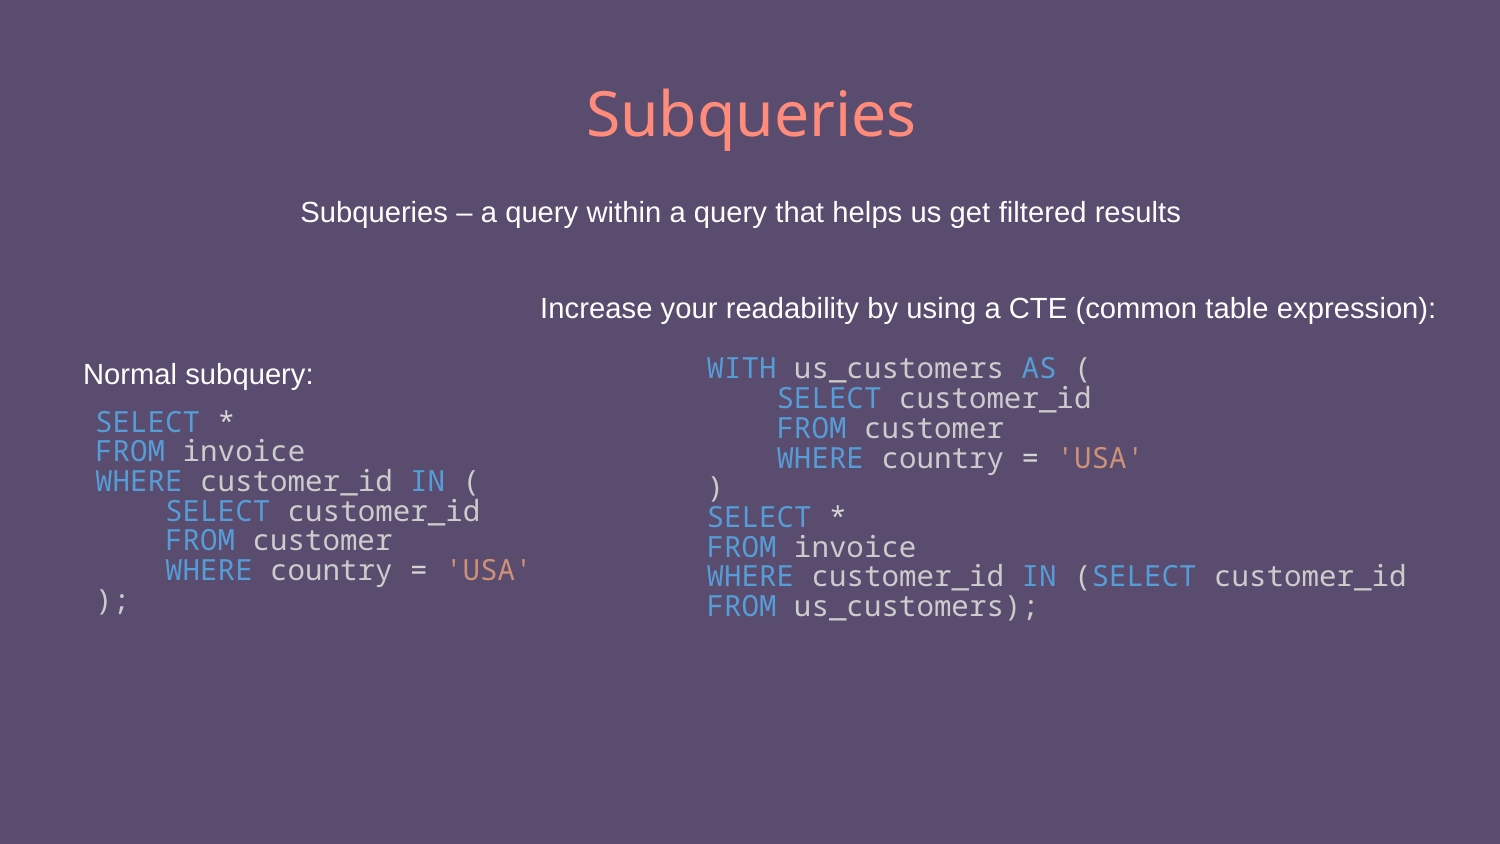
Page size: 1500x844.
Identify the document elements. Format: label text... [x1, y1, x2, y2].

text_box Normal subquery: [68, 347, 330, 398]
text_box Subqueries – a query within a query that helps us get filtered results [285, 185, 1215, 236]
title Subqueries [116, 58, 1387, 153]
text_box Increase your readability by using a CTE (common table expression): [525, 281, 1453, 332]
text_box WITH us_customers AS ( SELECT customer_id FROM customer WHERE country = 'USA' ) SELECT * FROM invoice WHERE customer_id IN (SELECT customer_id FROM us_customers); [691, 347, 1442, 630]
text_box SELECT * FROM invoice WHERE customer_id IN ( SELECT customer_id FROM customer WHERE country = 'USA' ); [80, 400, 580, 624]
